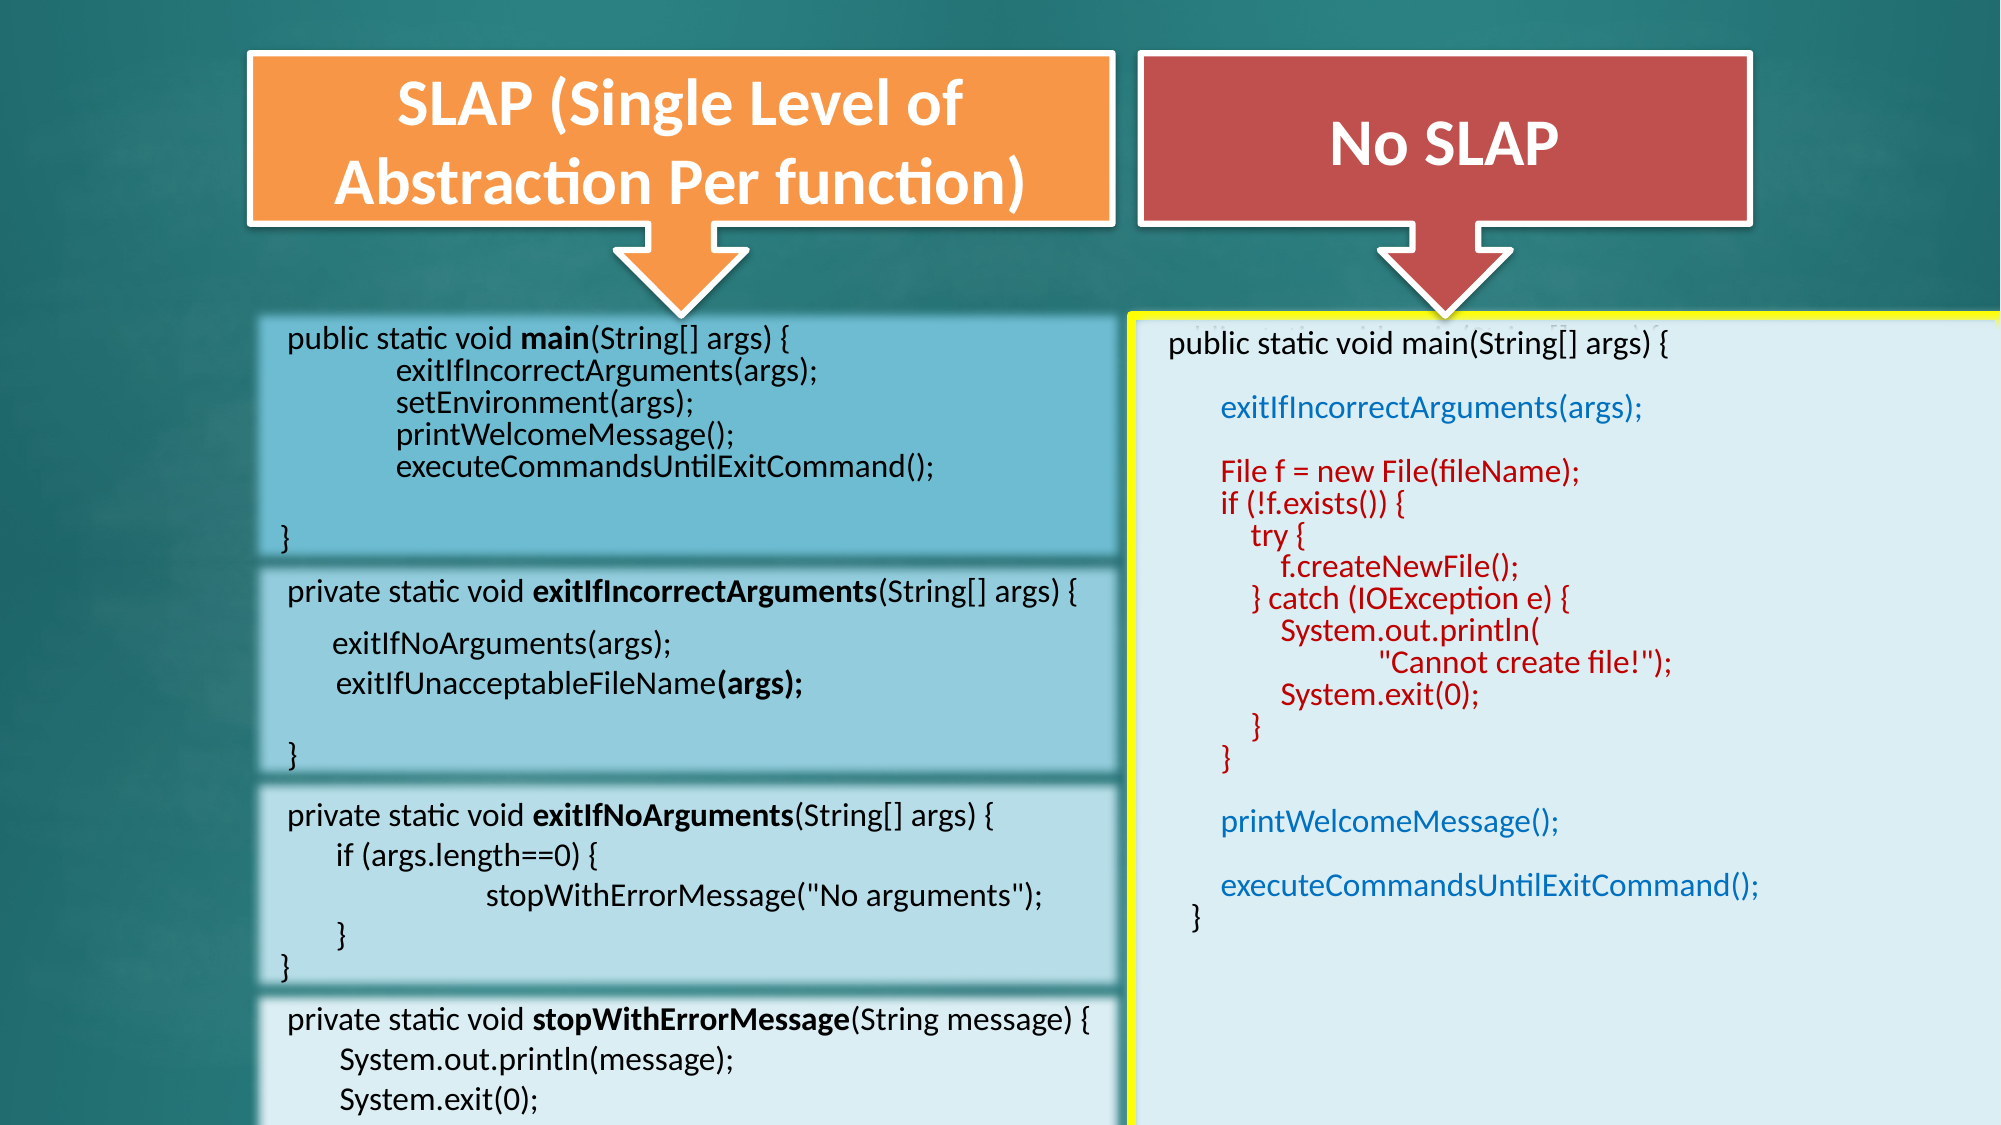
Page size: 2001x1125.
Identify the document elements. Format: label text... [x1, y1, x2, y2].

text_box public static void main(String[] args) { exitIfIncorrectArguments(args); File f = new File(fileName); if (!f.exists()) { try { f.createNewFile(); } catch (IOException e) { System.out.println( "Cannot create file!"); System.exit(0); } } printWelcomeMessage(); executeCommandsUntilExitCommand(); } [1140, 320, 2000, 1125]
text_box private static void exitIfIncorrectArguments(String[] args) { exitIfNoArguments(args); exitIfUnacceptableFileName(args); } [266, 575, 1110, 765]
text_box [1129, 313, 1435, 1125]
text_box [1455, 313, 2000, 321]
picture [0, 0, 2001, 1125]
text_box SLAP (Single Level of Abstraction Per function) [246, 50, 1116, 319]
title iP - Questions [261, 570, 1115, 770]
text_box private static void stopWithErrorMessage(String message) { System.out.println(message); System.exit(0); } [265, 1003, 1111, 1125]
text_box private static void exitIfNoArguments(String[] args) { if (args.length==0) { stopWithErrorMessage("No arguments"); } } [266, 792, 1110, 979]
list Do I need to tag everything? E.g., Level-X, A-xtnson etc., I missed tagging something earlier, can I tag now? How will iP be graded? If there are minor errors, can I correct it later? [262, 788, 1114, 983]
text_box public static void main(String[] args) { exitIfIncorrectArguments(args); setEnvironment(args); printWelcomeMessage(); executeCommandsUntilExitCommand(); } [265, 322, 1112, 550]
text_box Important! [261, 318, 1116, 555]
text_box No SLAP [1137, 50, 1754, 319]
